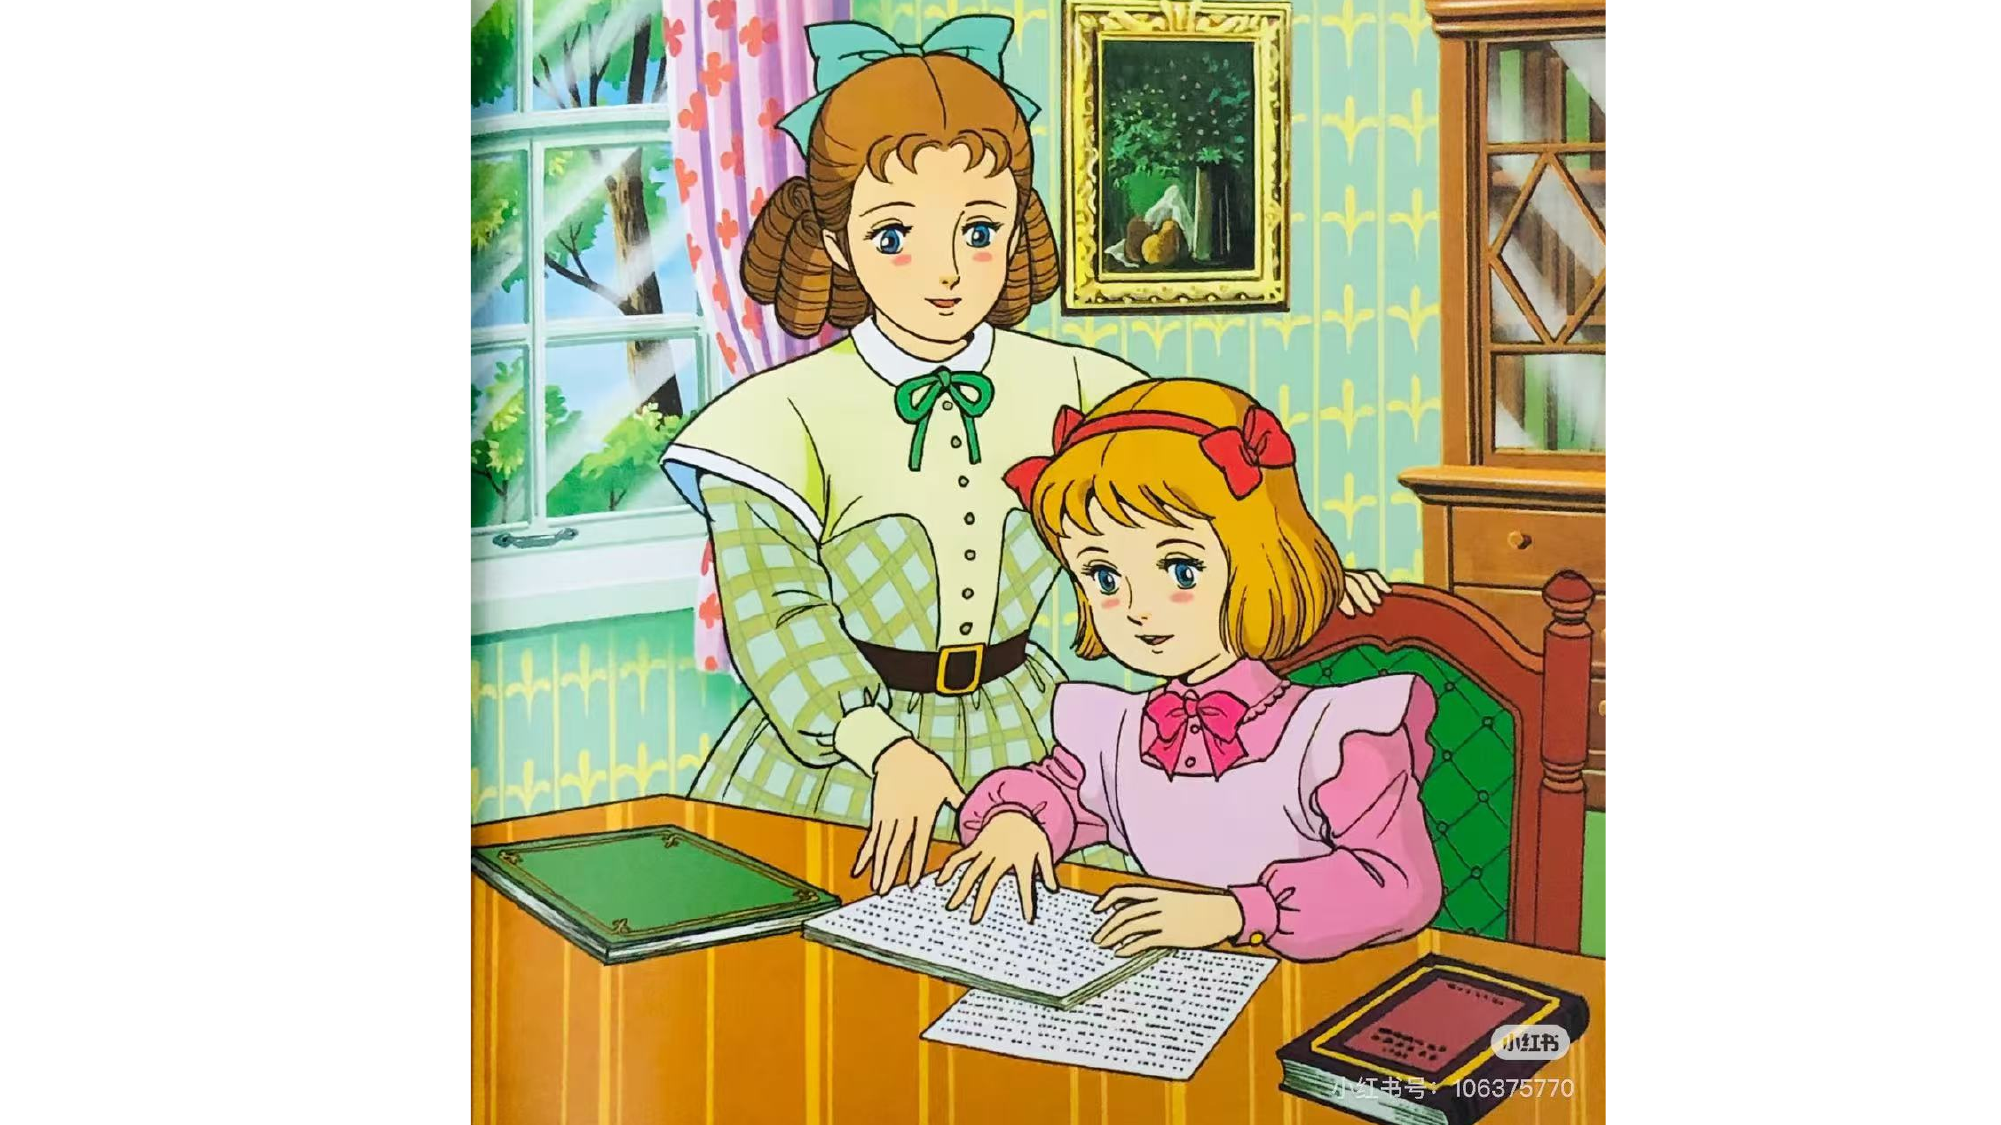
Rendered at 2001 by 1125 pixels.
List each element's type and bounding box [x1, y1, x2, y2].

picture [470, 0, 1606, 1125]
